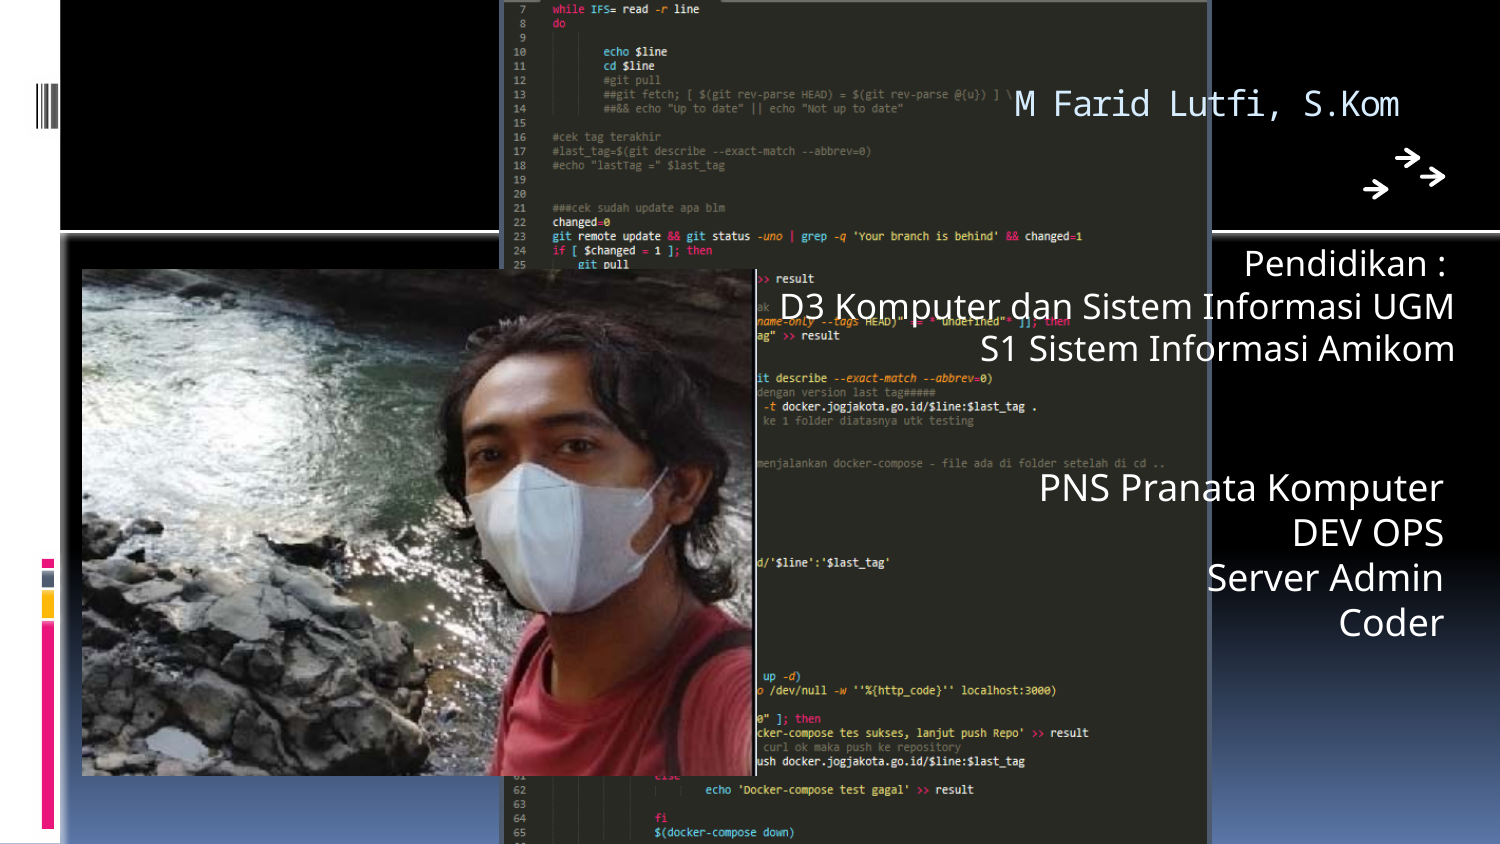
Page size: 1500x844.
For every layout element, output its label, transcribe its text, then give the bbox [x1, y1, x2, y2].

picture [81, 269, 758, 777]
text_box Pendidikan : D3 Komputer dan Sistem Informasi UGM S1 Sistem Informasi Amikom [1217, 234, 1472, 411]
title M Farid Lutfi, S.Kom [1217, 46, 1415, 131]
picture [503, 0, 1208, 844]
list PNS Pranata Komputer DEV OPS Server Admin Coder [1217, 457, 1460, 692]
